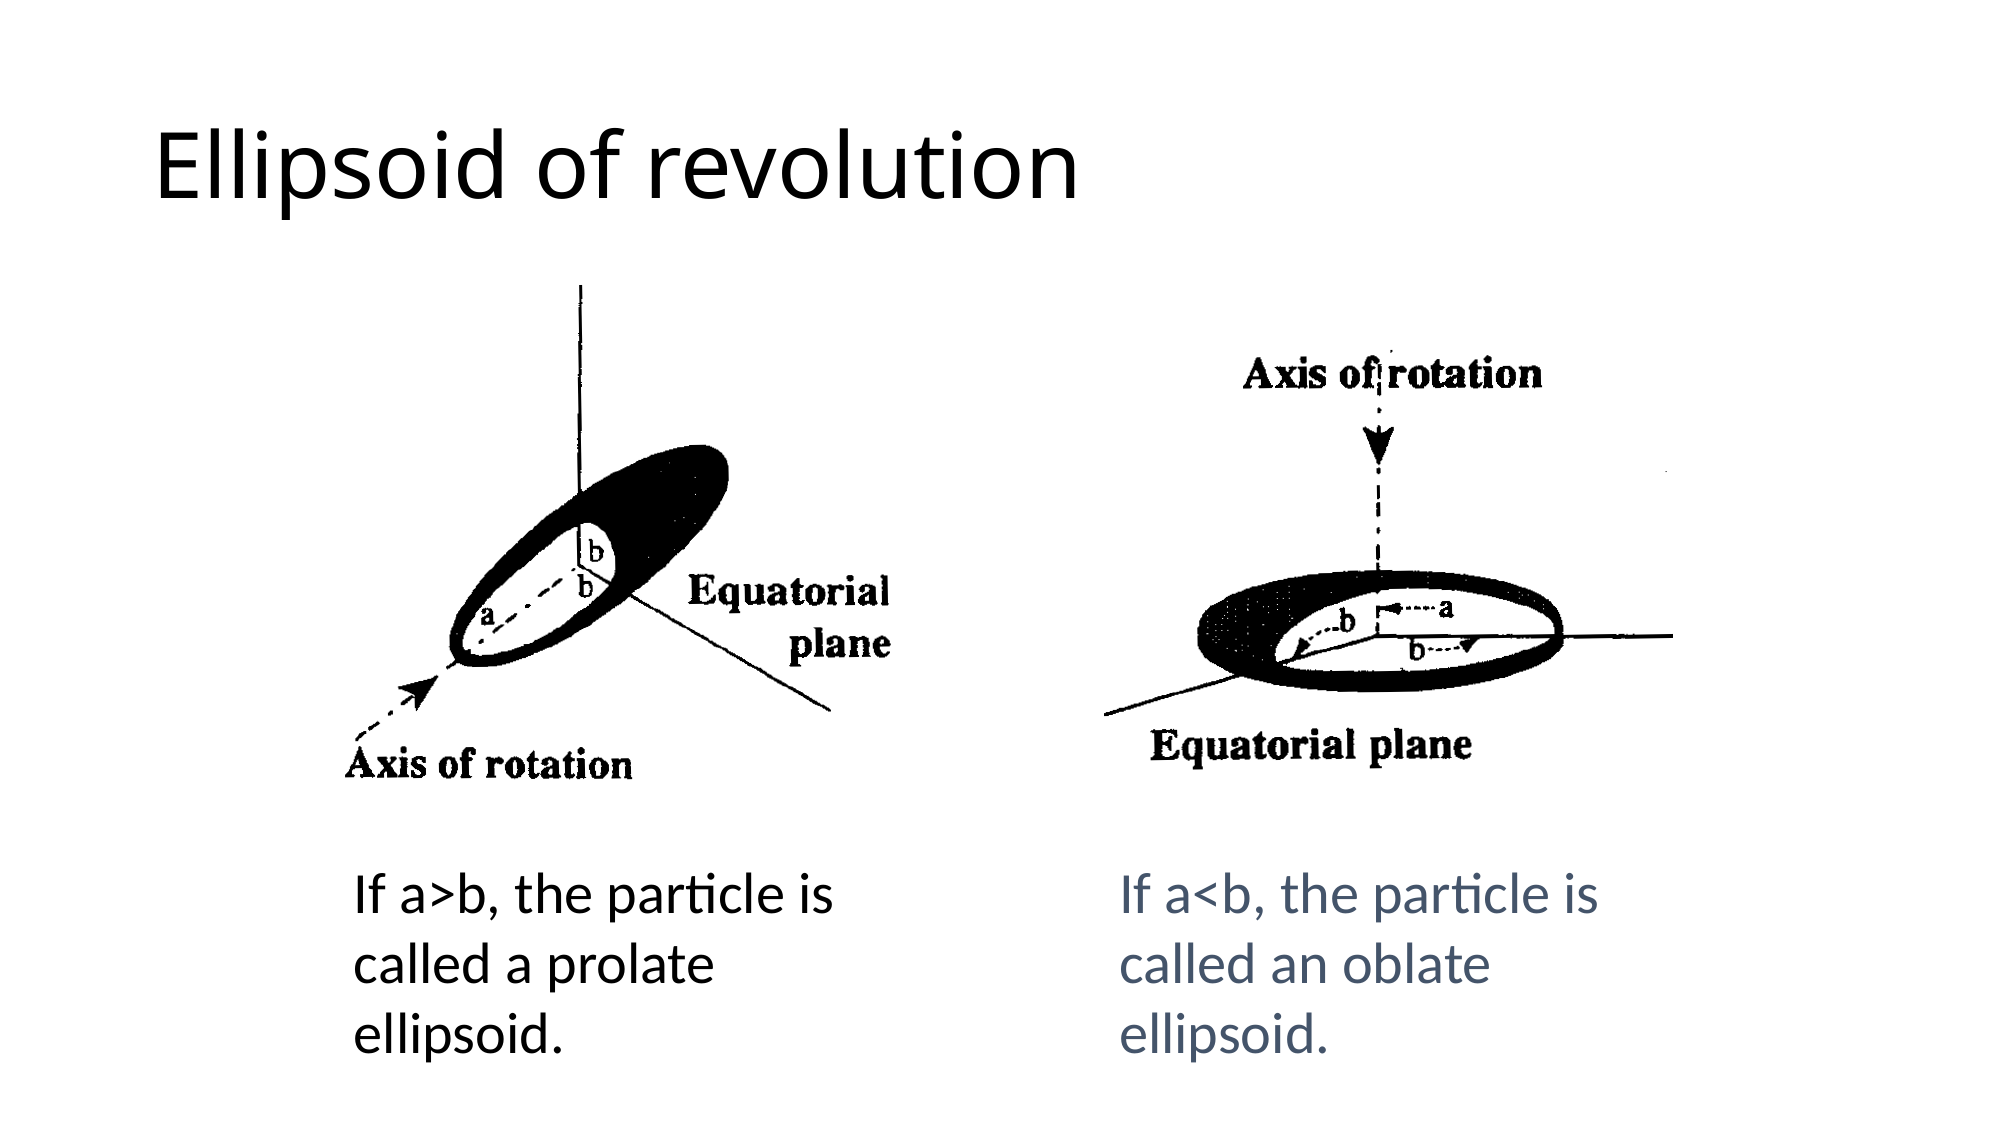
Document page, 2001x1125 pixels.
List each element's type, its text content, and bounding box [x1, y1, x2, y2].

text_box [1104, 346, 1673, 779]
text_box If a>b, the particle is called a prolate ellipsoid. [339, 847, 931, 1073]
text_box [339, 277, 903, 784]
title Ellipsoid of revolution [137, 59, 1863, 278]
text_box If a<b, the particle is called an oblate ellipsoid. [1104, 847, 1696, 1073]
